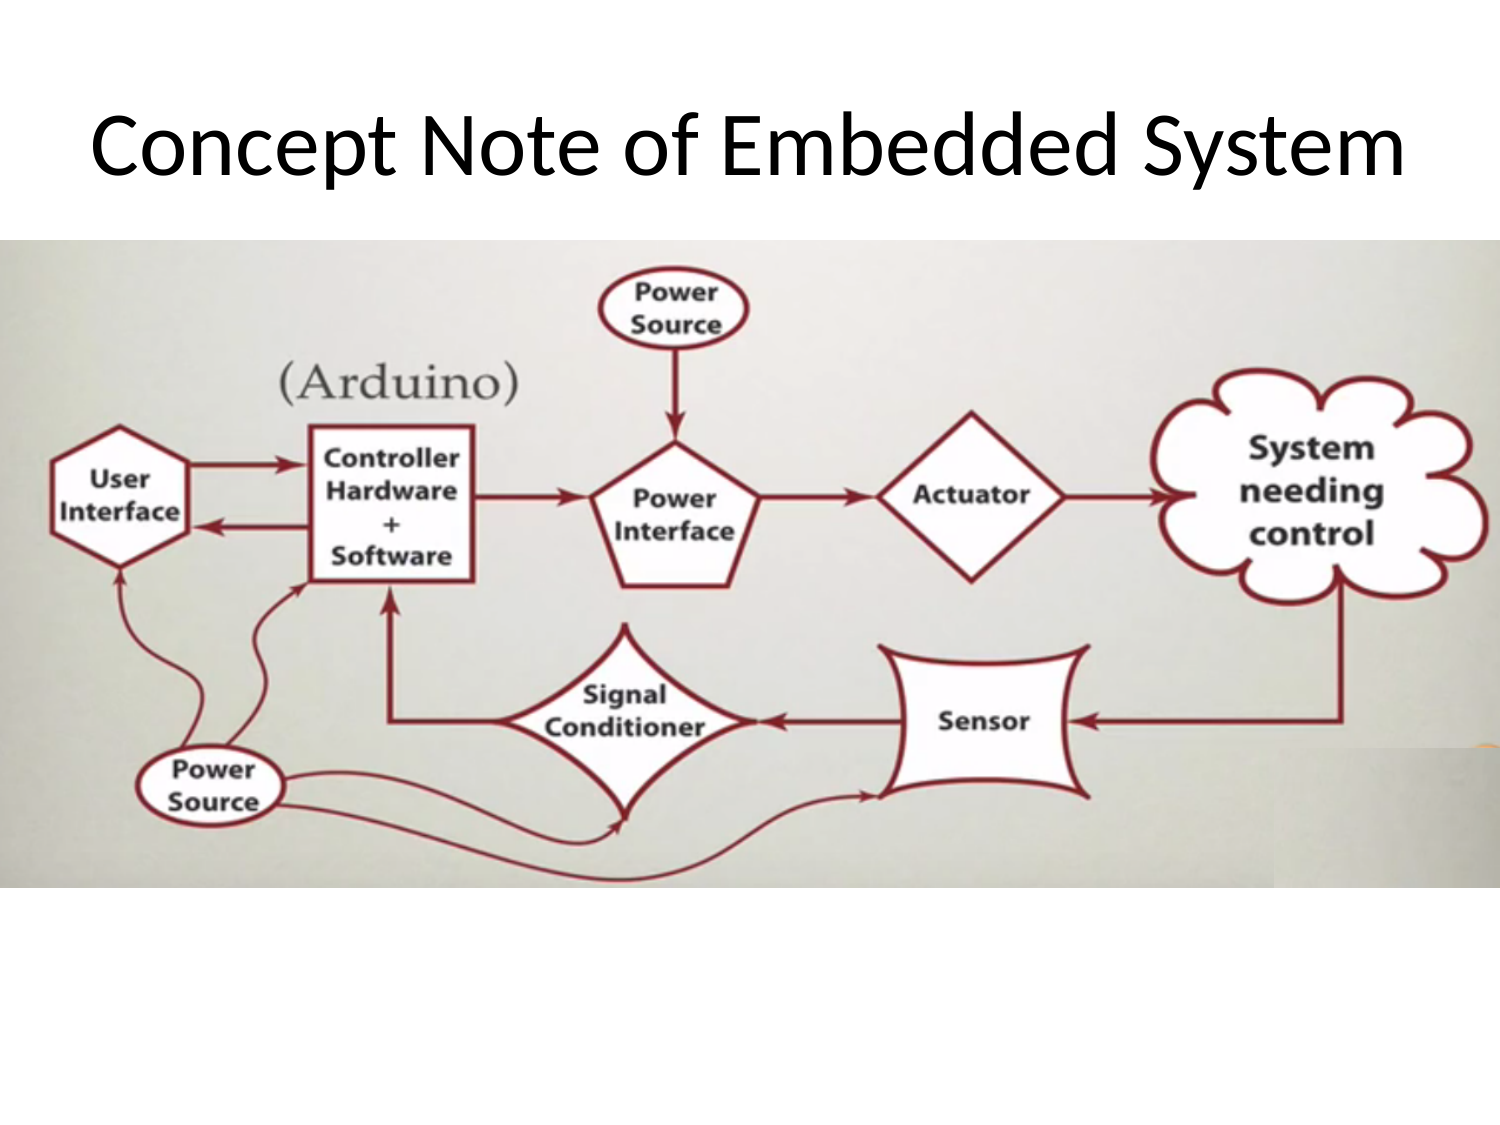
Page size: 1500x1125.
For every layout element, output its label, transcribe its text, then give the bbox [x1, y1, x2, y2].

title Concept Note of Embedded System [75, 45, 1425, 233]
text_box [0, 240, 1500, 888]
